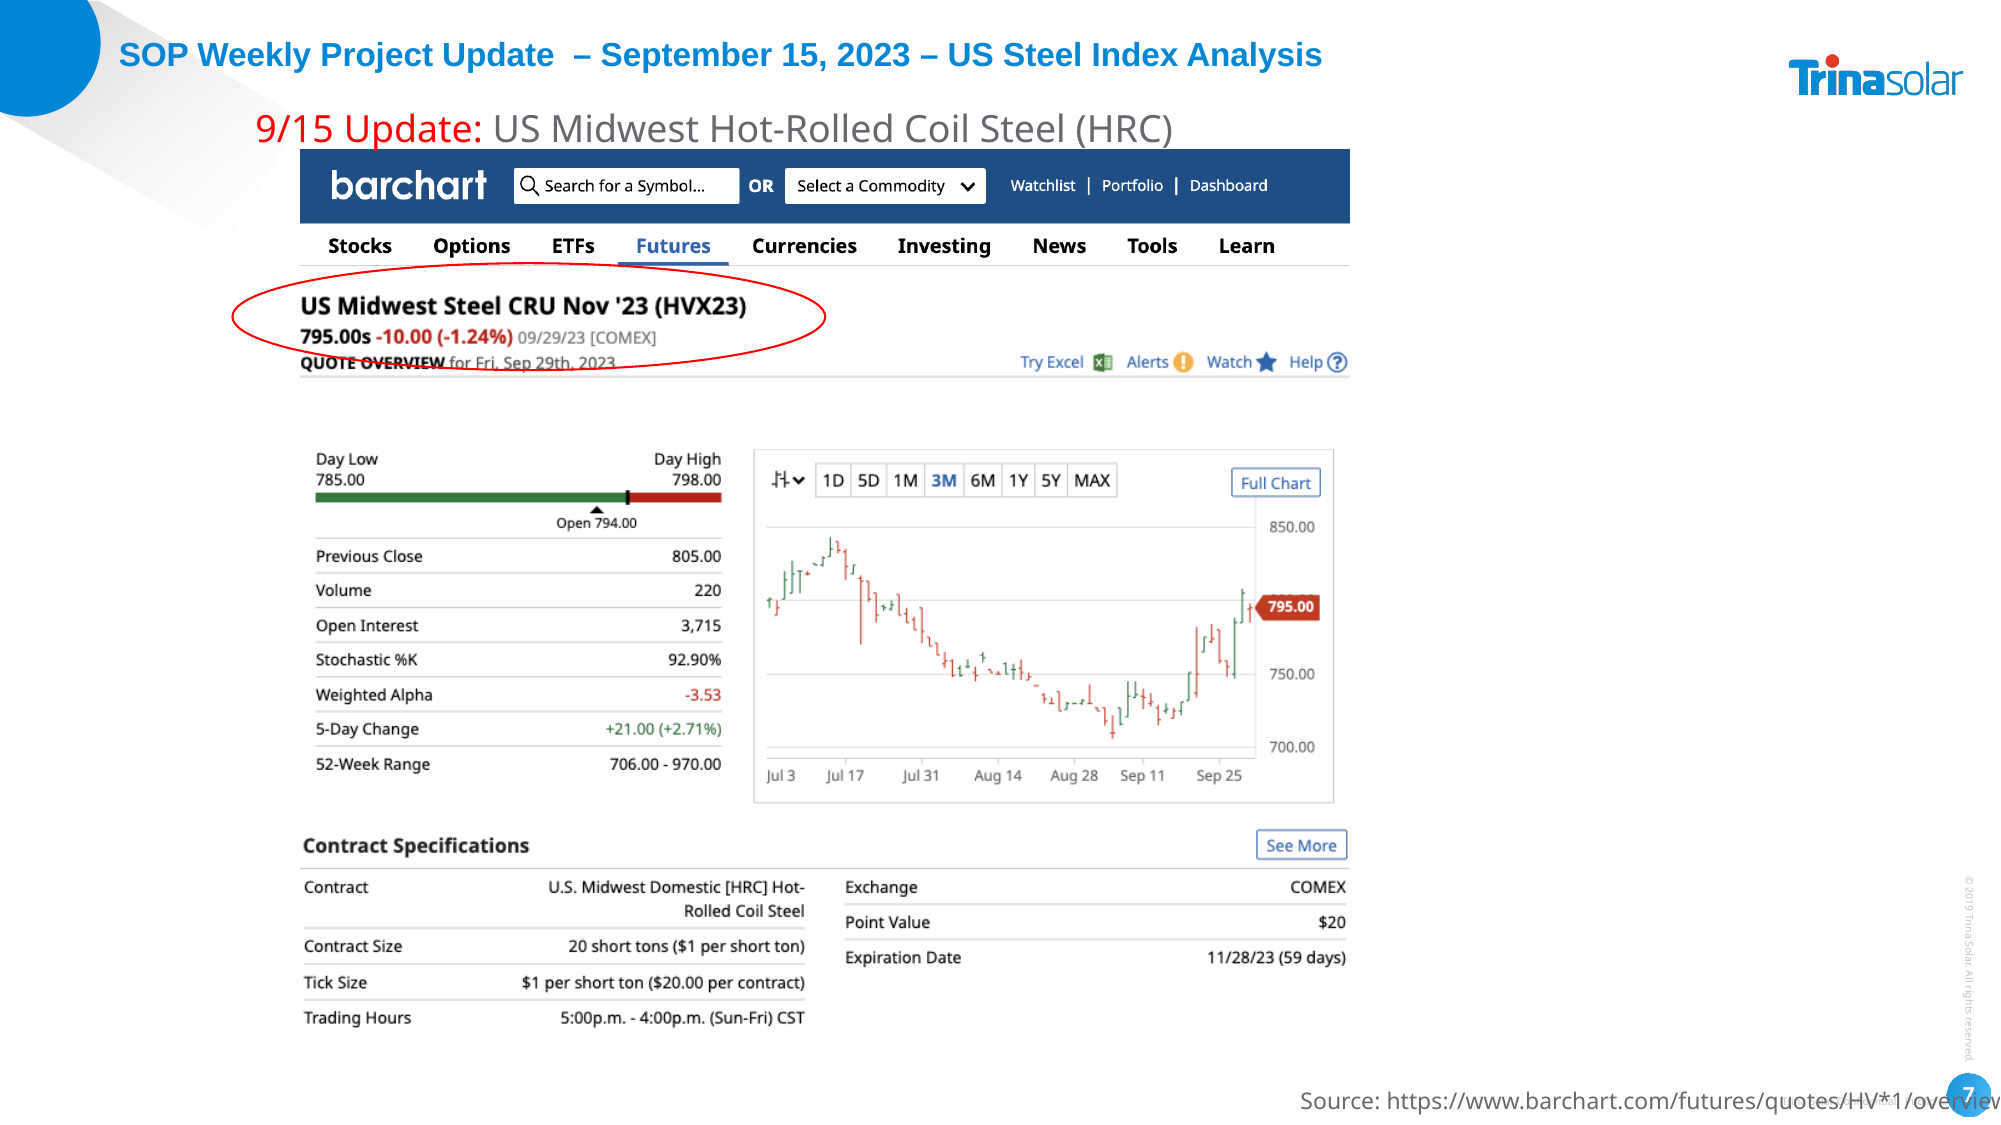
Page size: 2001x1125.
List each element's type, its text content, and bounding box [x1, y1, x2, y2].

title SOP Weekly Project Update – September 15, 2023 – US Steel Index Analysis [103, 2, 1746, 109]
picture [299, 824, 1350, 1035]
text_box [231, 281, 299, 352]
text_box Source: https://www.barchart.com/futures/quotes/HV*1/overview [1285, 1079, 2000, 1122]
text_box 9/15 Update: US Midwest Hot-Rolled Coil Steel (HRC) [240, 97, 1189, 158]
picture [299, 269, 1350, 378]
picture [299, 149, 1350, 266]
picture [299, 449, 1350, 804]
